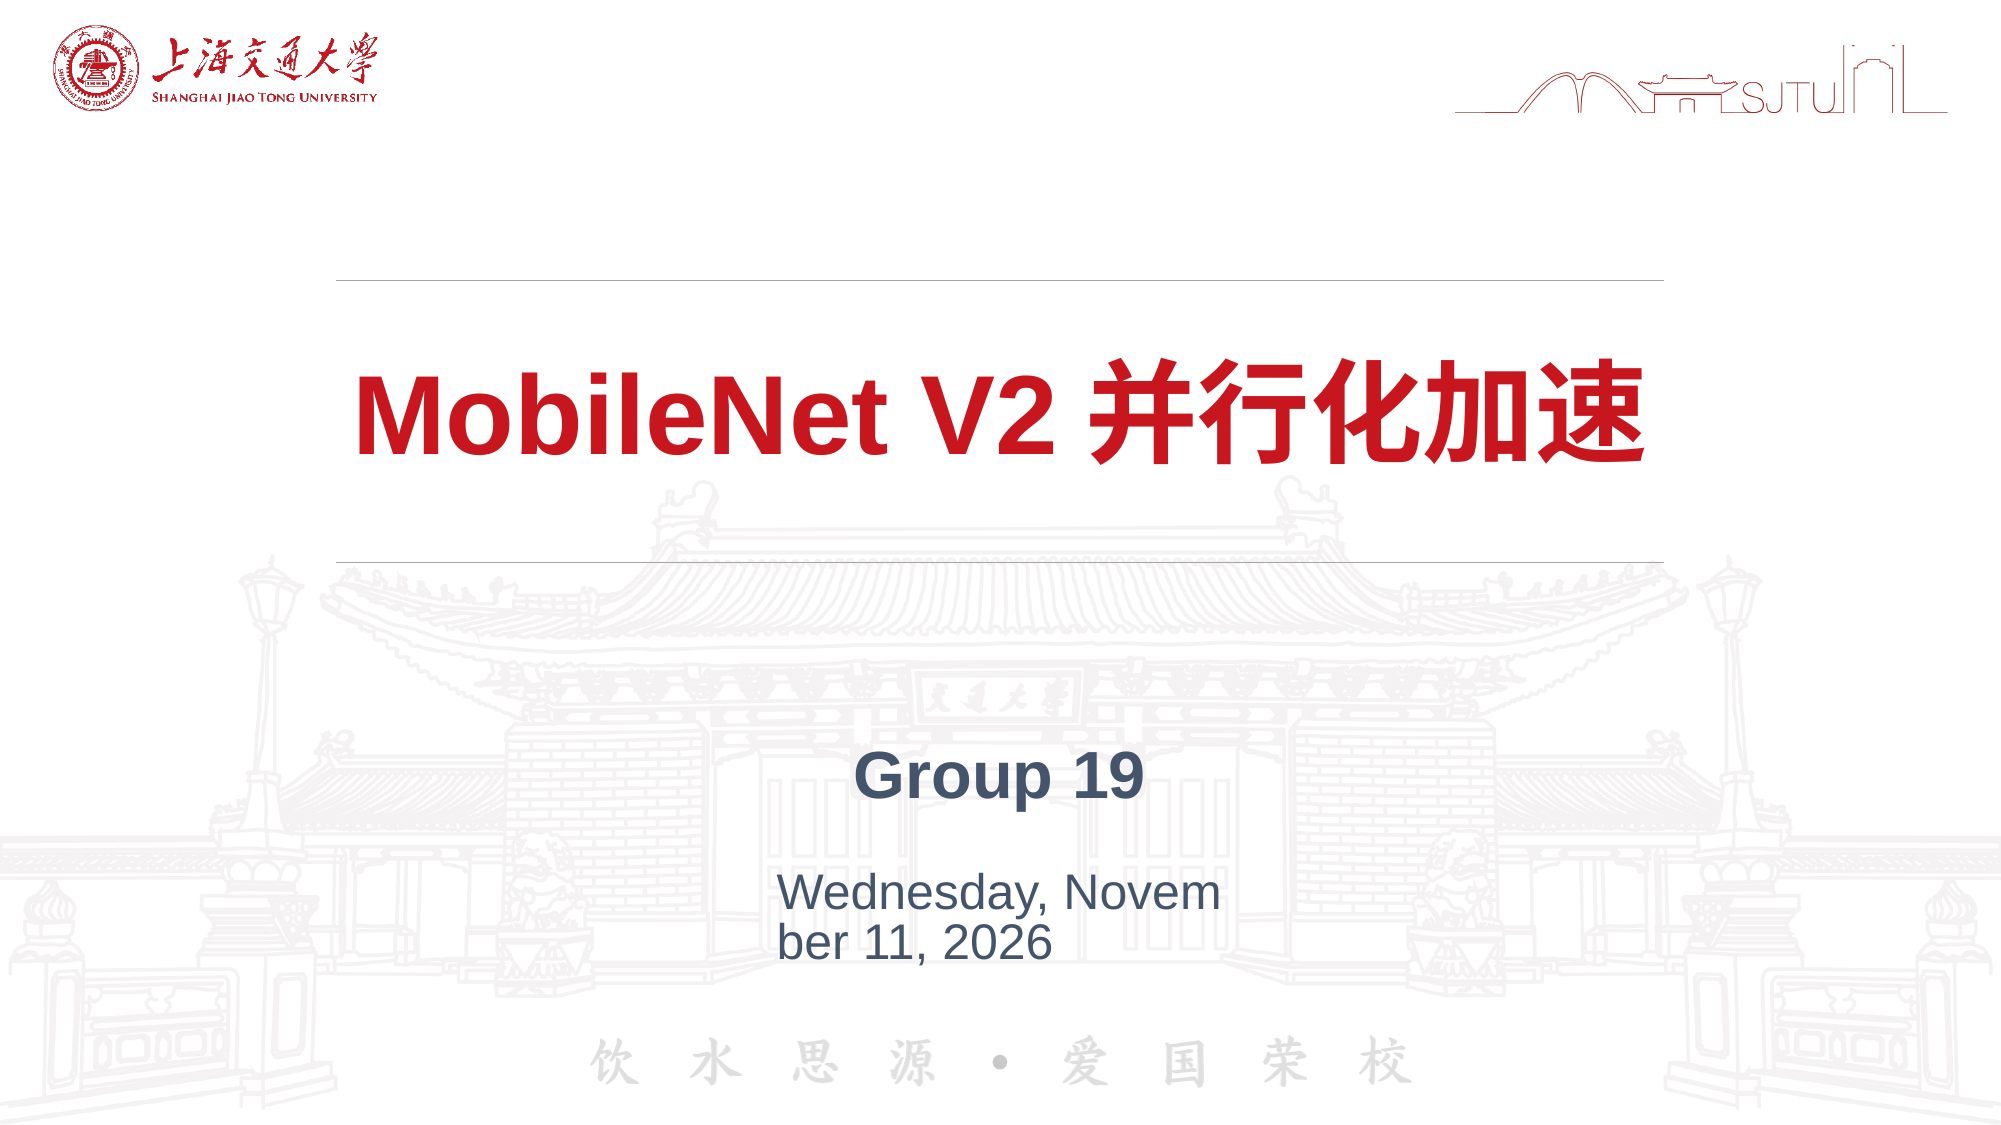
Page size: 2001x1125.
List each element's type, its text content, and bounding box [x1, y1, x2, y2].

list Group 19 [661, 723, 1339, 822]
list 2021年12月31日 [761, 852, 1239, 927]
picture [1455, 45, 1948, 113]
picture [36, 8, 393, 126]
title MobileNet V2并行化加速 [230, 330, 1770, 505]
